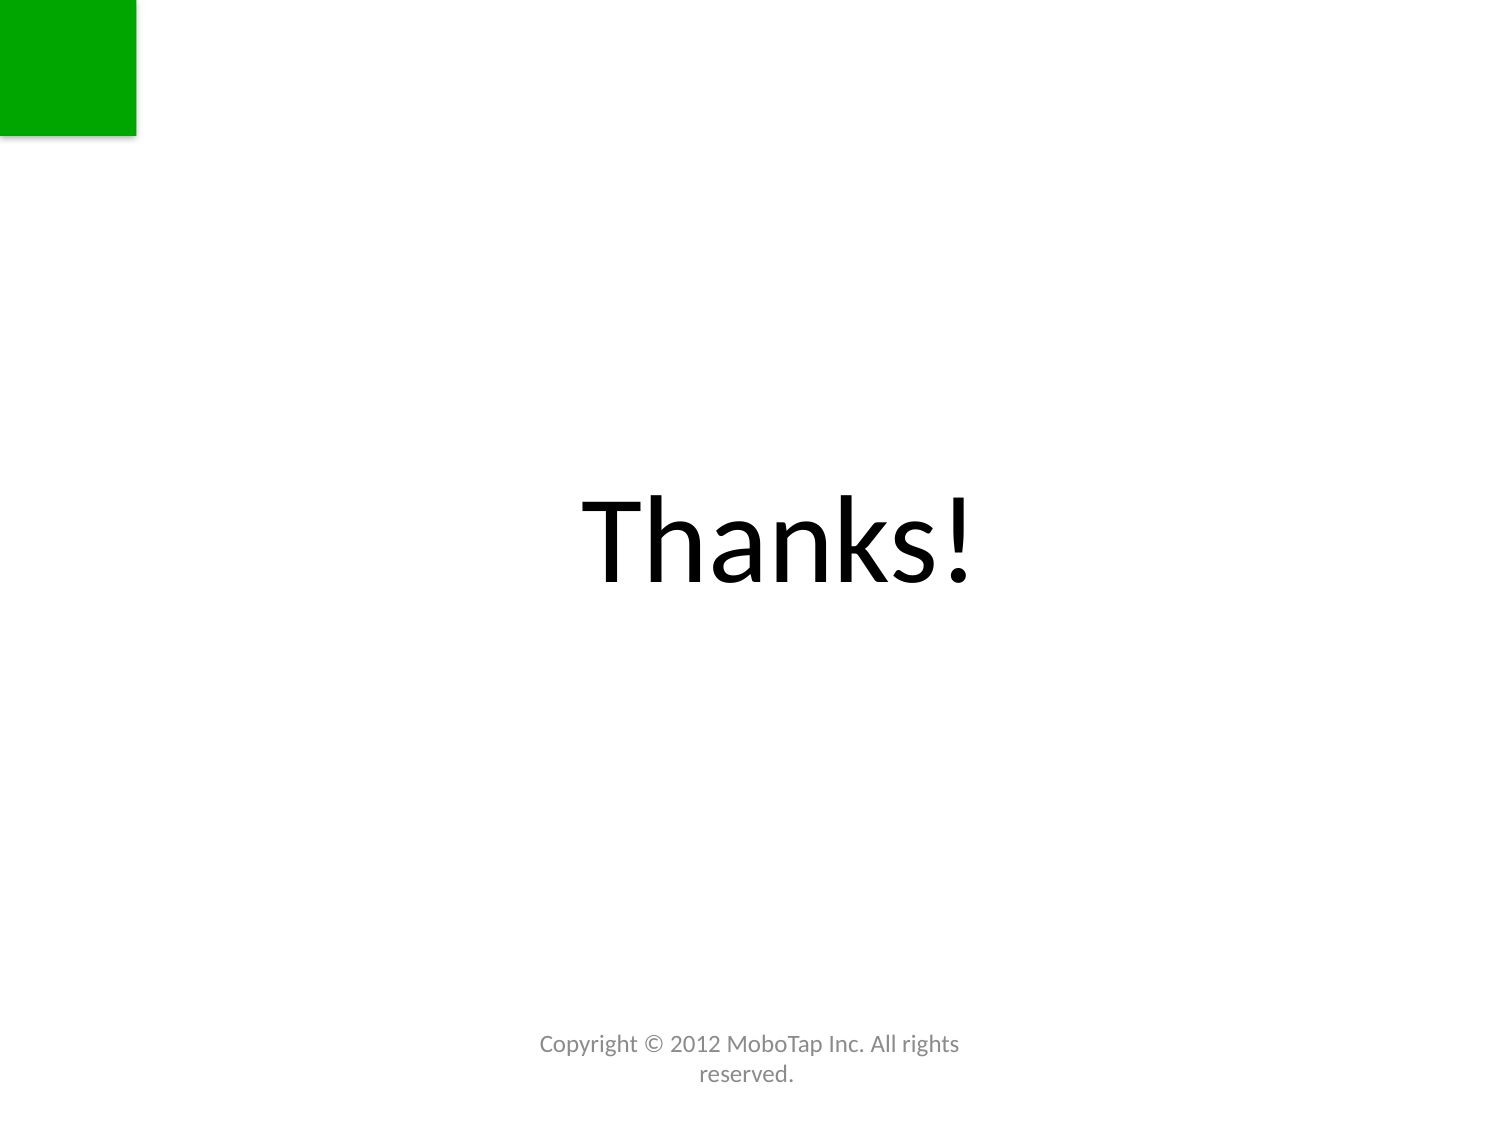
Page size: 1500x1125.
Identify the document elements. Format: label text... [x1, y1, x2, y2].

list Thanks! [136, 158, 1425, 1024]
footer Copyright © 2012 MoboTap Inc. All rights reserved. [512, 1042, 988, 1103]
